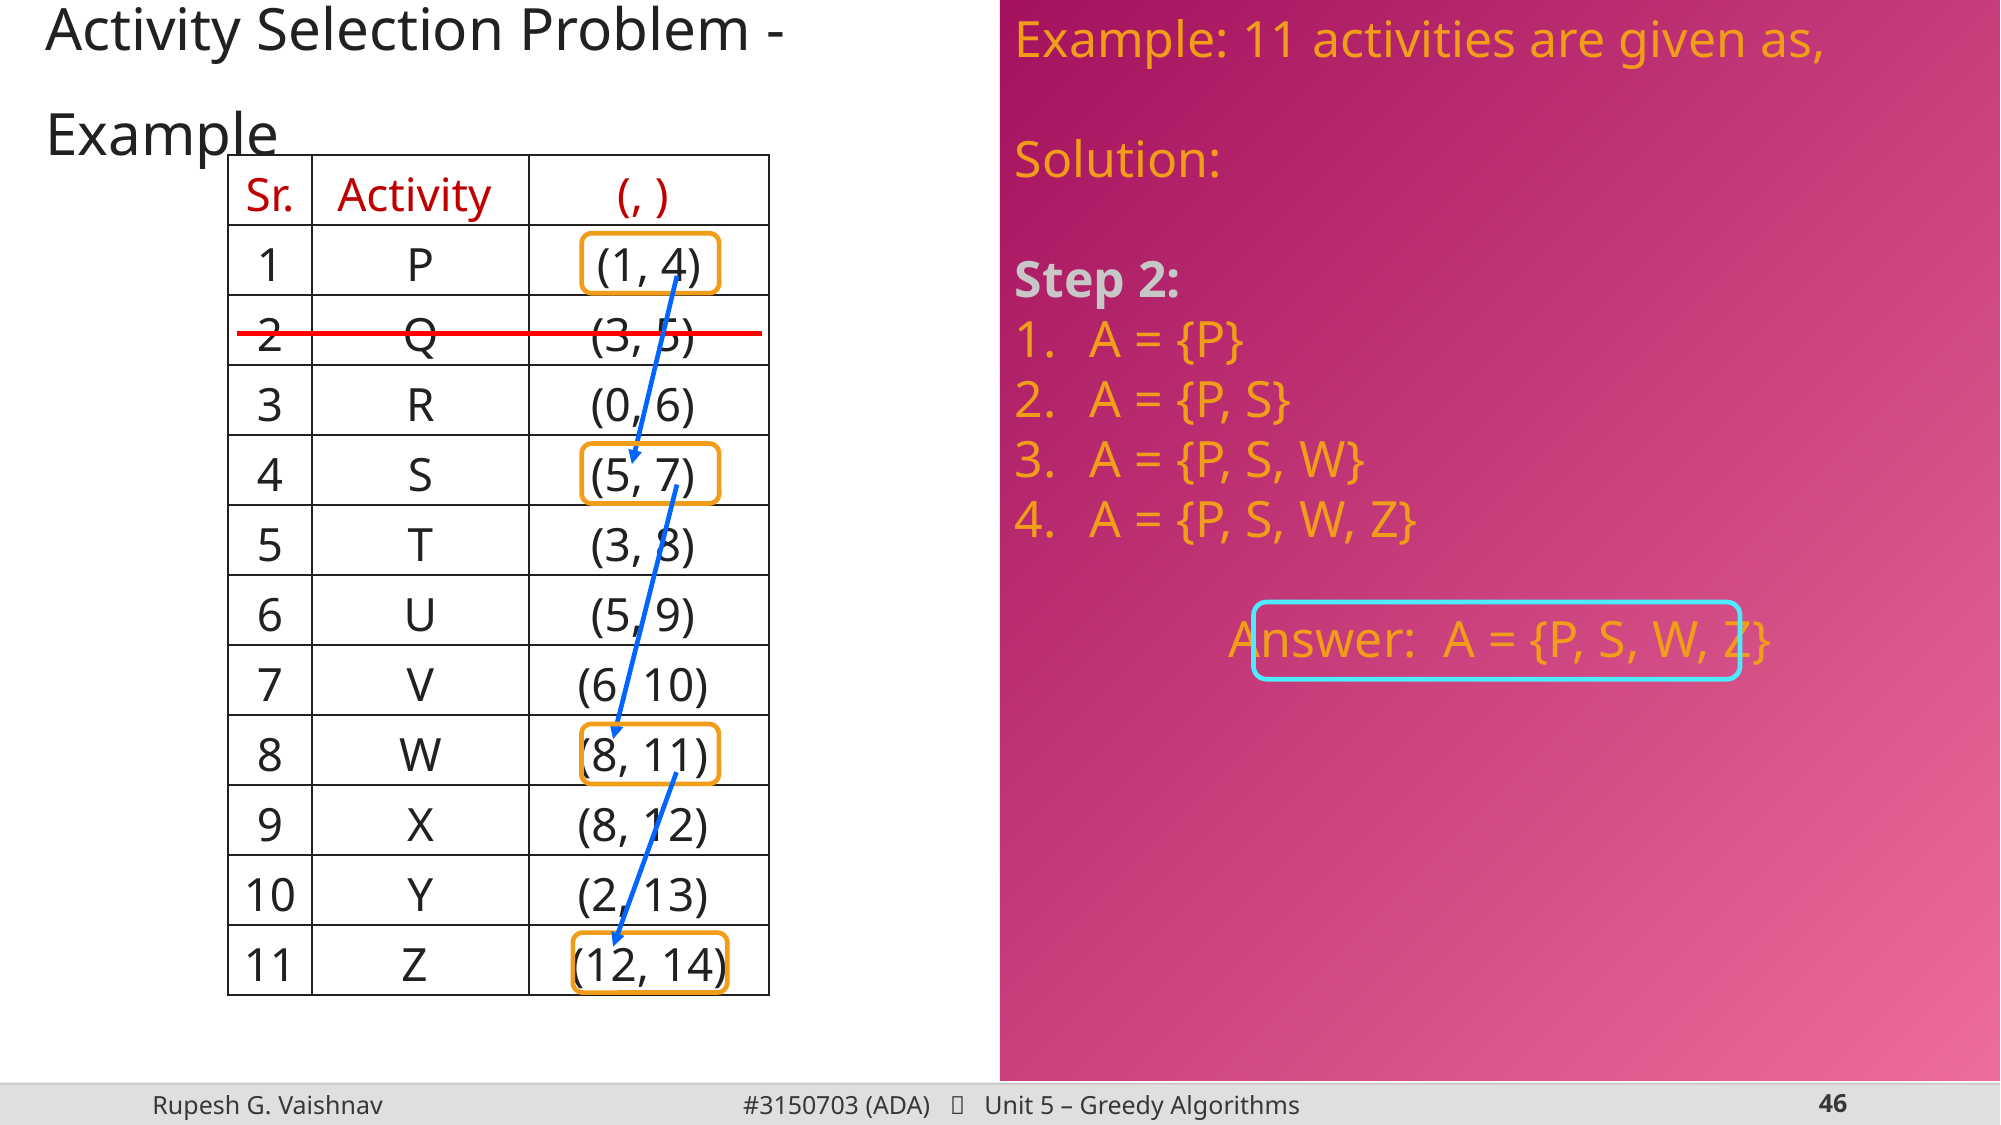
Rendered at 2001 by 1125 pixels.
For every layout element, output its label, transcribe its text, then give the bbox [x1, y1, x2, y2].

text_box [631, 275, 677, 465]
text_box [613, 484, 677, 740]
text_box [1252, 600, 1742, 681]
text_box [580, 232, 721, 295]
text_box [571, 931, 729, 994]
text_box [613, 772, 677, 947]
text_box Example: 11 activities are given as, Solution: Step 2: A = {P} A = {P, S} A = {P, S, W} A = {P, S, W, Z} Answer: A = {P, S, W, Z} [999, 0, 2000, 1081]
text_box [580, 722, 720, 785]
text_box [580, 442, 721, 505]
text_box Activity Selection Problem - Example [0, 0, 1020, 174]
